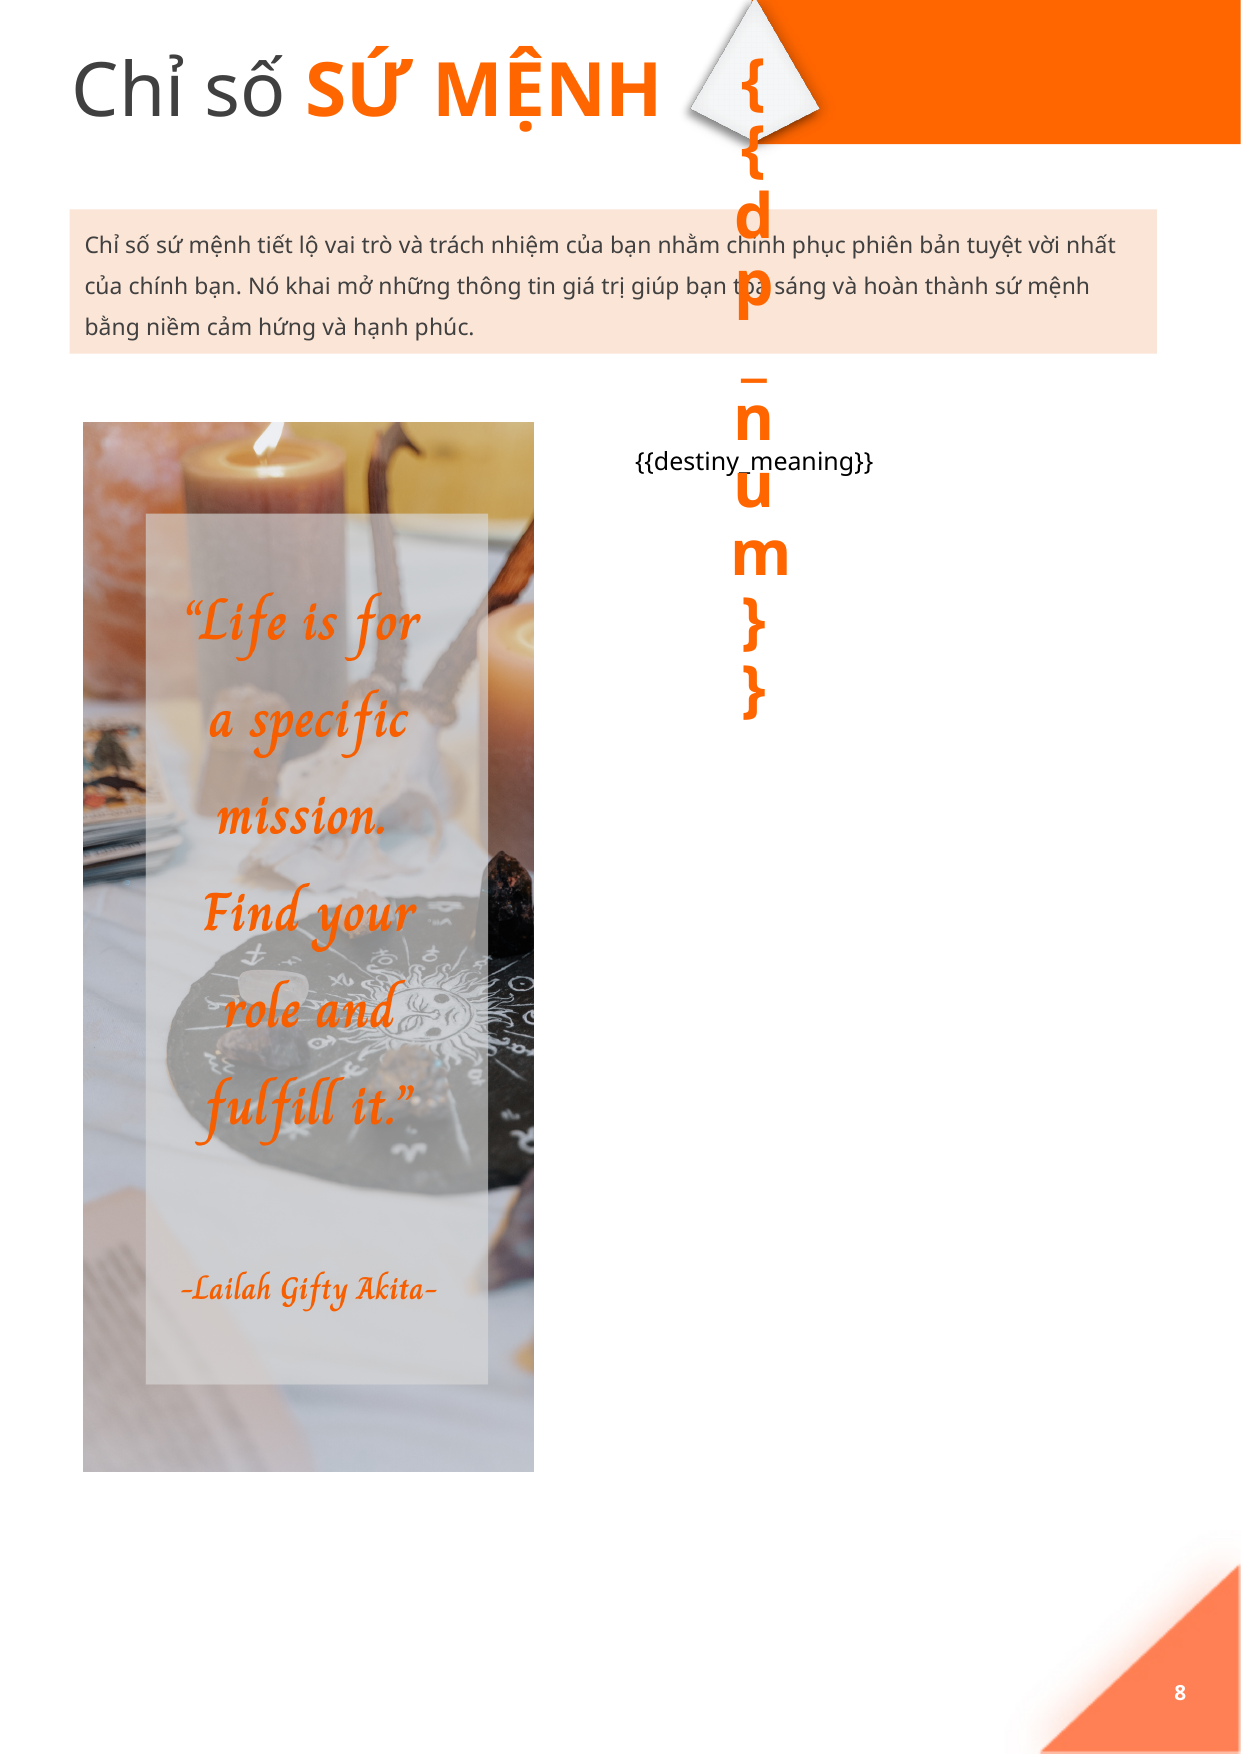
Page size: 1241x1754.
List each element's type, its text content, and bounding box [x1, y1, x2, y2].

text_box 8 [1117, 1671, 1241, 1712]
list Chỉ số sứ mệnh tiết lộ vai trò và trách nhiệm của bạn nhằm chinh phục phiên bản tuyệt vời nhất của chính bạn. Nó khai mở những thông tin giá trị giúp bạn tỏa sáng và hoàn thành sứ mệnh bằng niềm cảm hứng và hạnh phúc. [69, 209, 1157, 354]
text_box [68, 1227, 584, 1498]
text_box {{destiny_meaning}} [620, 422, 1171, 483]
text_box [844, 0, 1241, 145]
title Chỉ số SỨ MỆNH [56, 44, 665, 118]
picture [0, 0, 1241, 1754]
